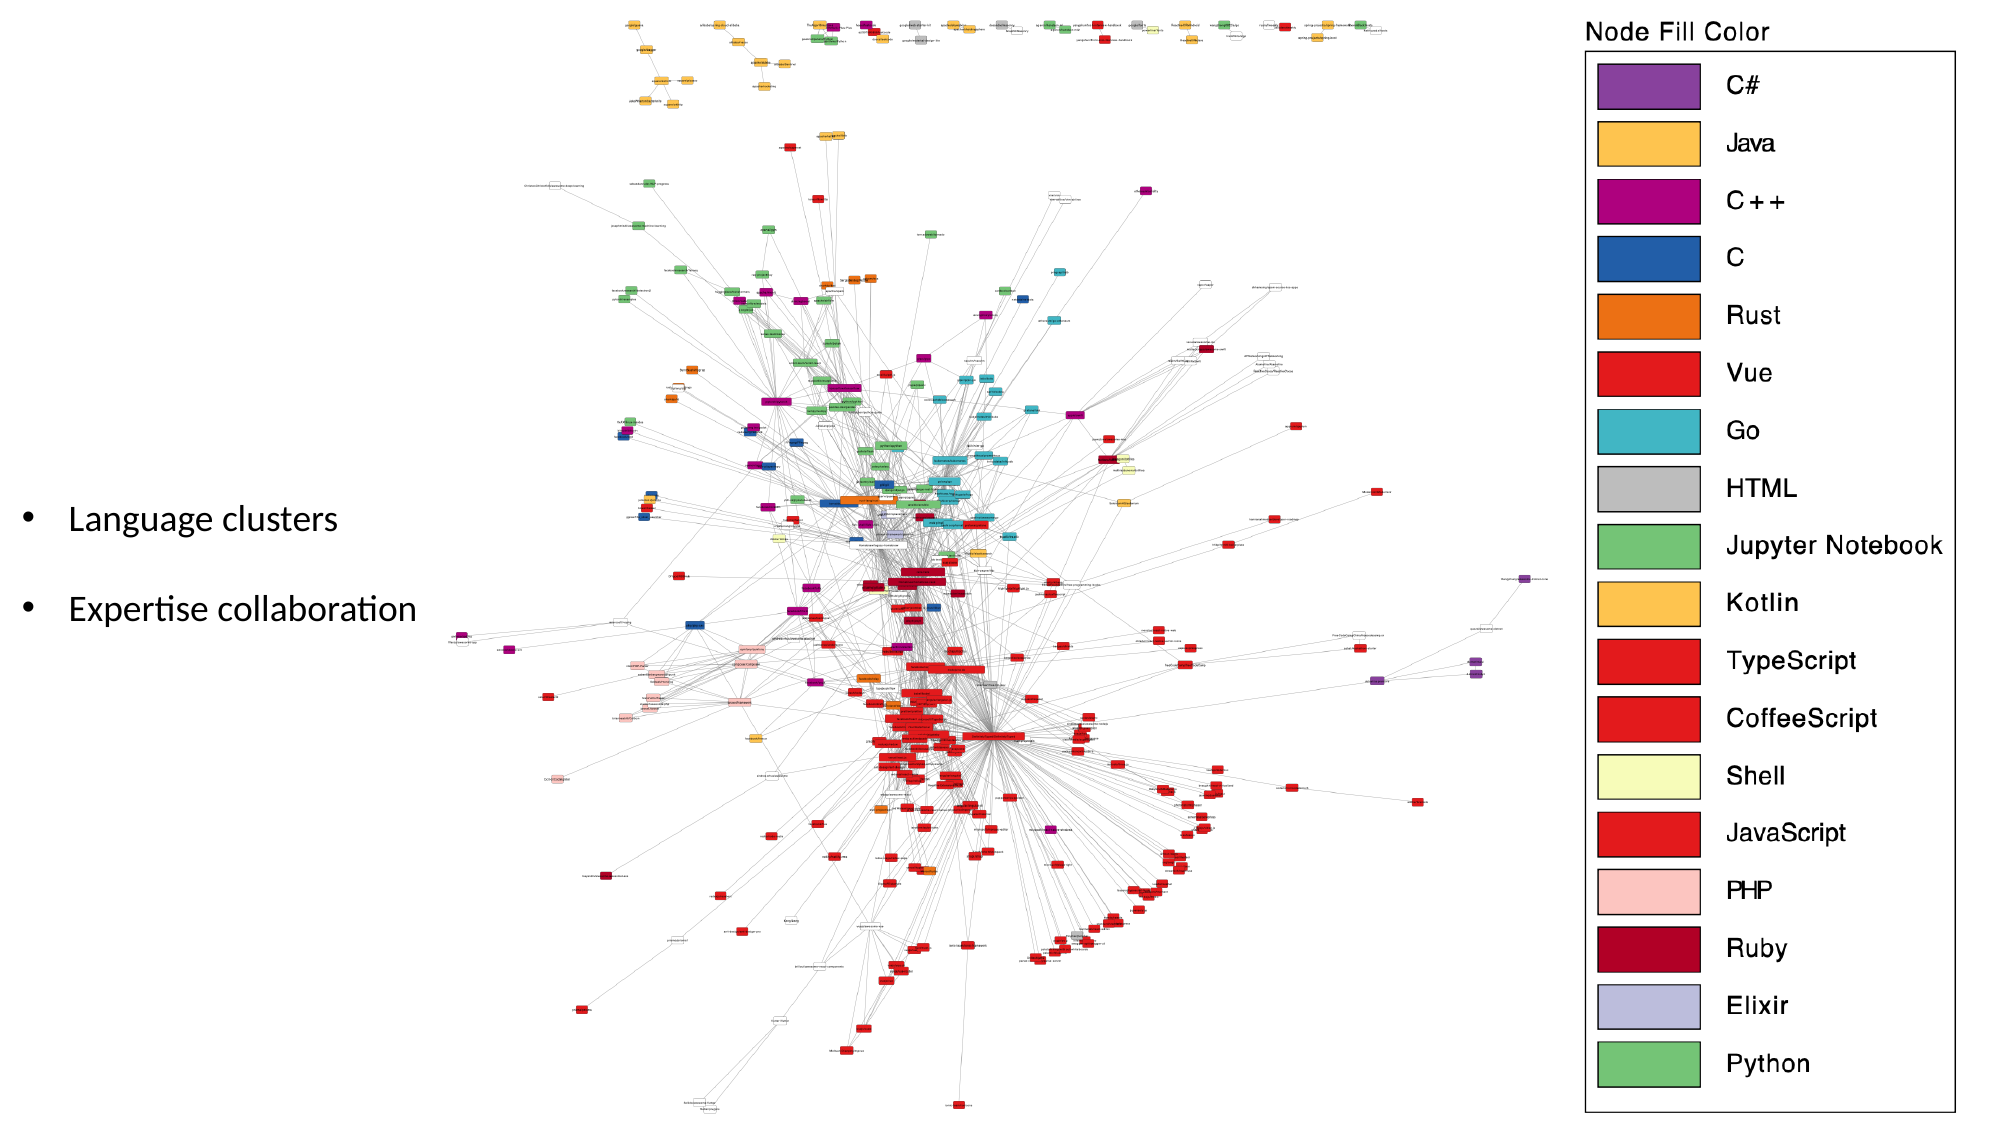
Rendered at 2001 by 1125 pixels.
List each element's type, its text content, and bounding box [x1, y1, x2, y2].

picture [441, 0, 1982, 1125]
text_box Language clusters Expertise collaboration [7, 486, 433, 637]
